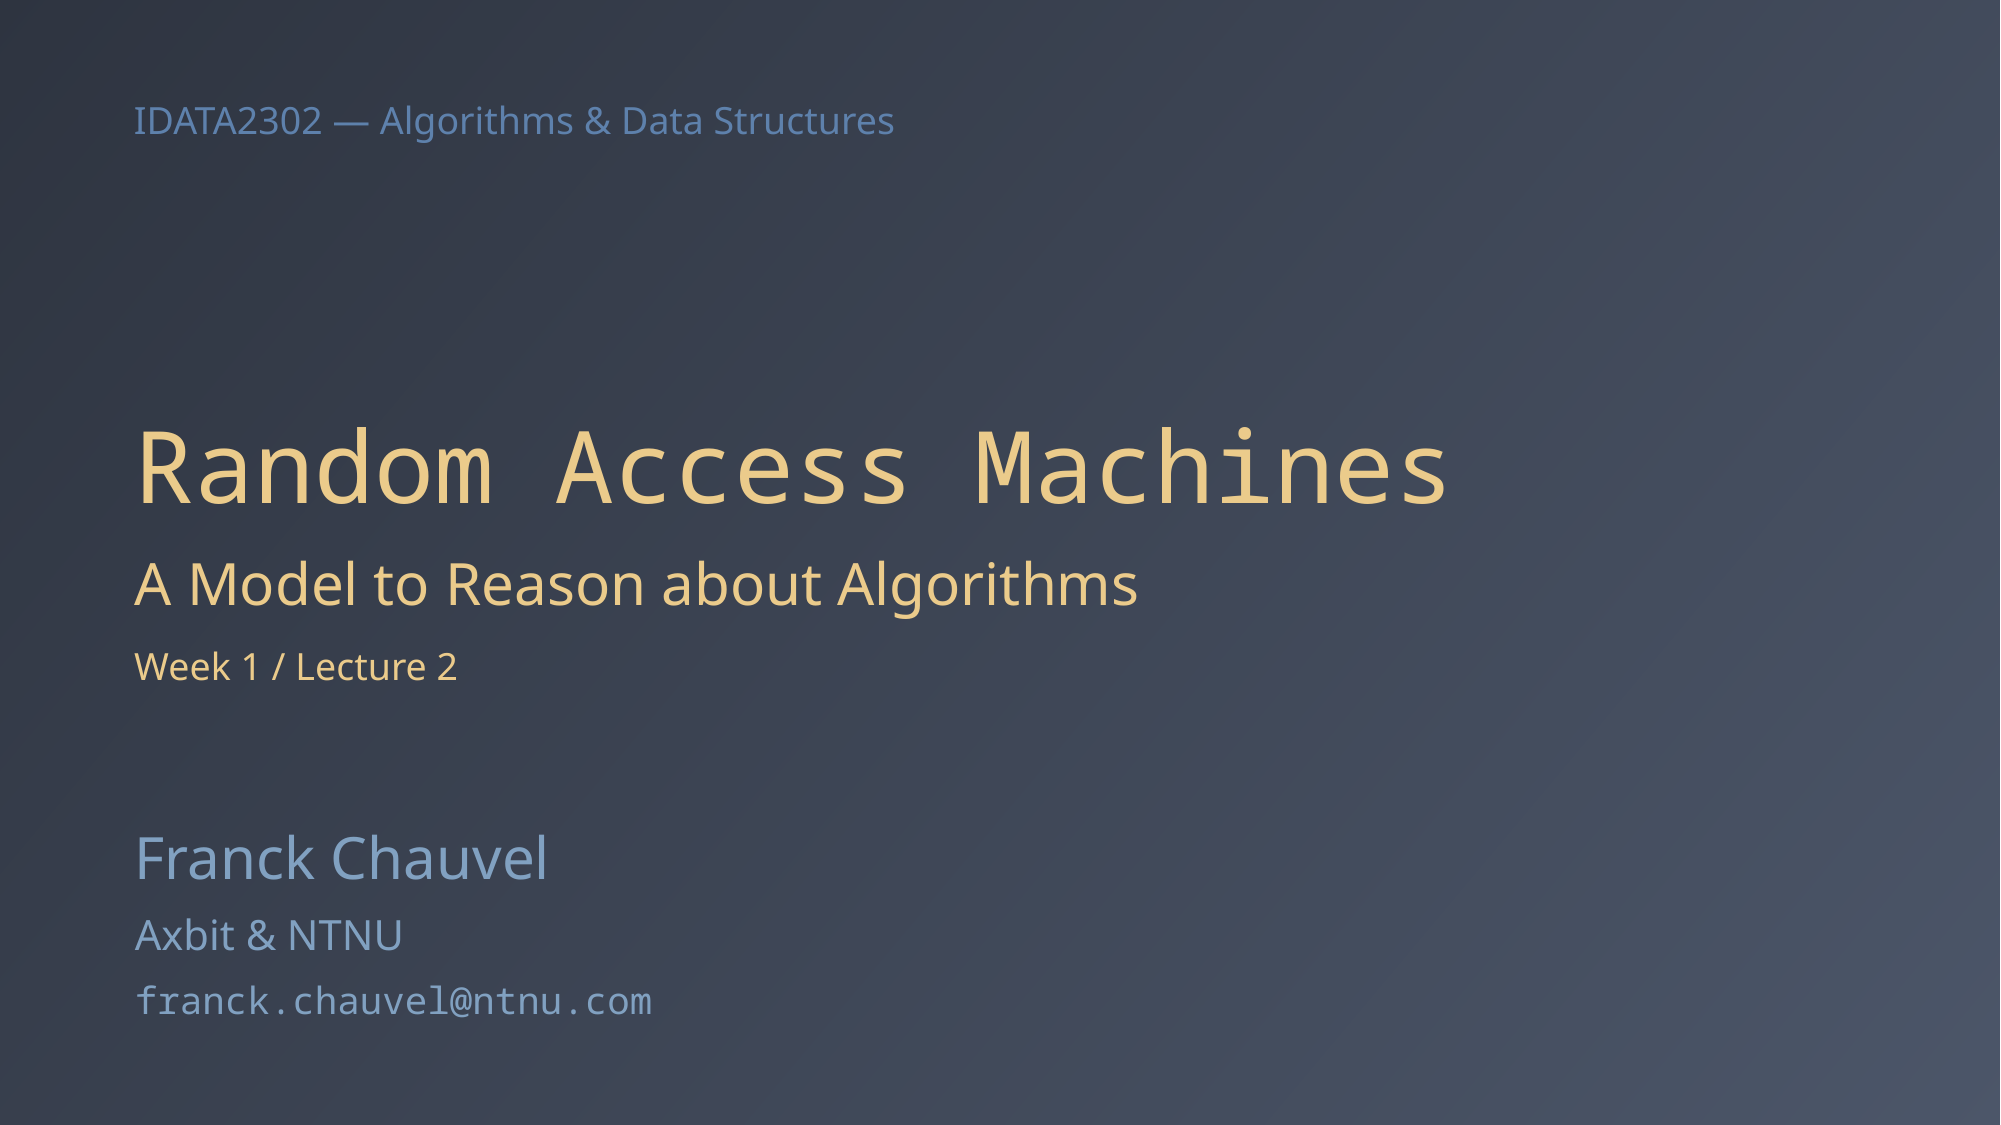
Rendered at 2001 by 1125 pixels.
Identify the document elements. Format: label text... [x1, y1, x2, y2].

list Franck Chauvel [119, 822, 1877, 899]
list Week 1 / Lecture 2 [119, 640, 1876, 716]
list franck.chauvel@ntnu.com [119, 975, 1881, 1031]
subtitle A Model to Reason about Algorithms [119, 536, 1877, 636]
list Axbit & NTNU [119, 899, 1878, 975]
title Random Access Machines [119, 251, 1877, 533]
